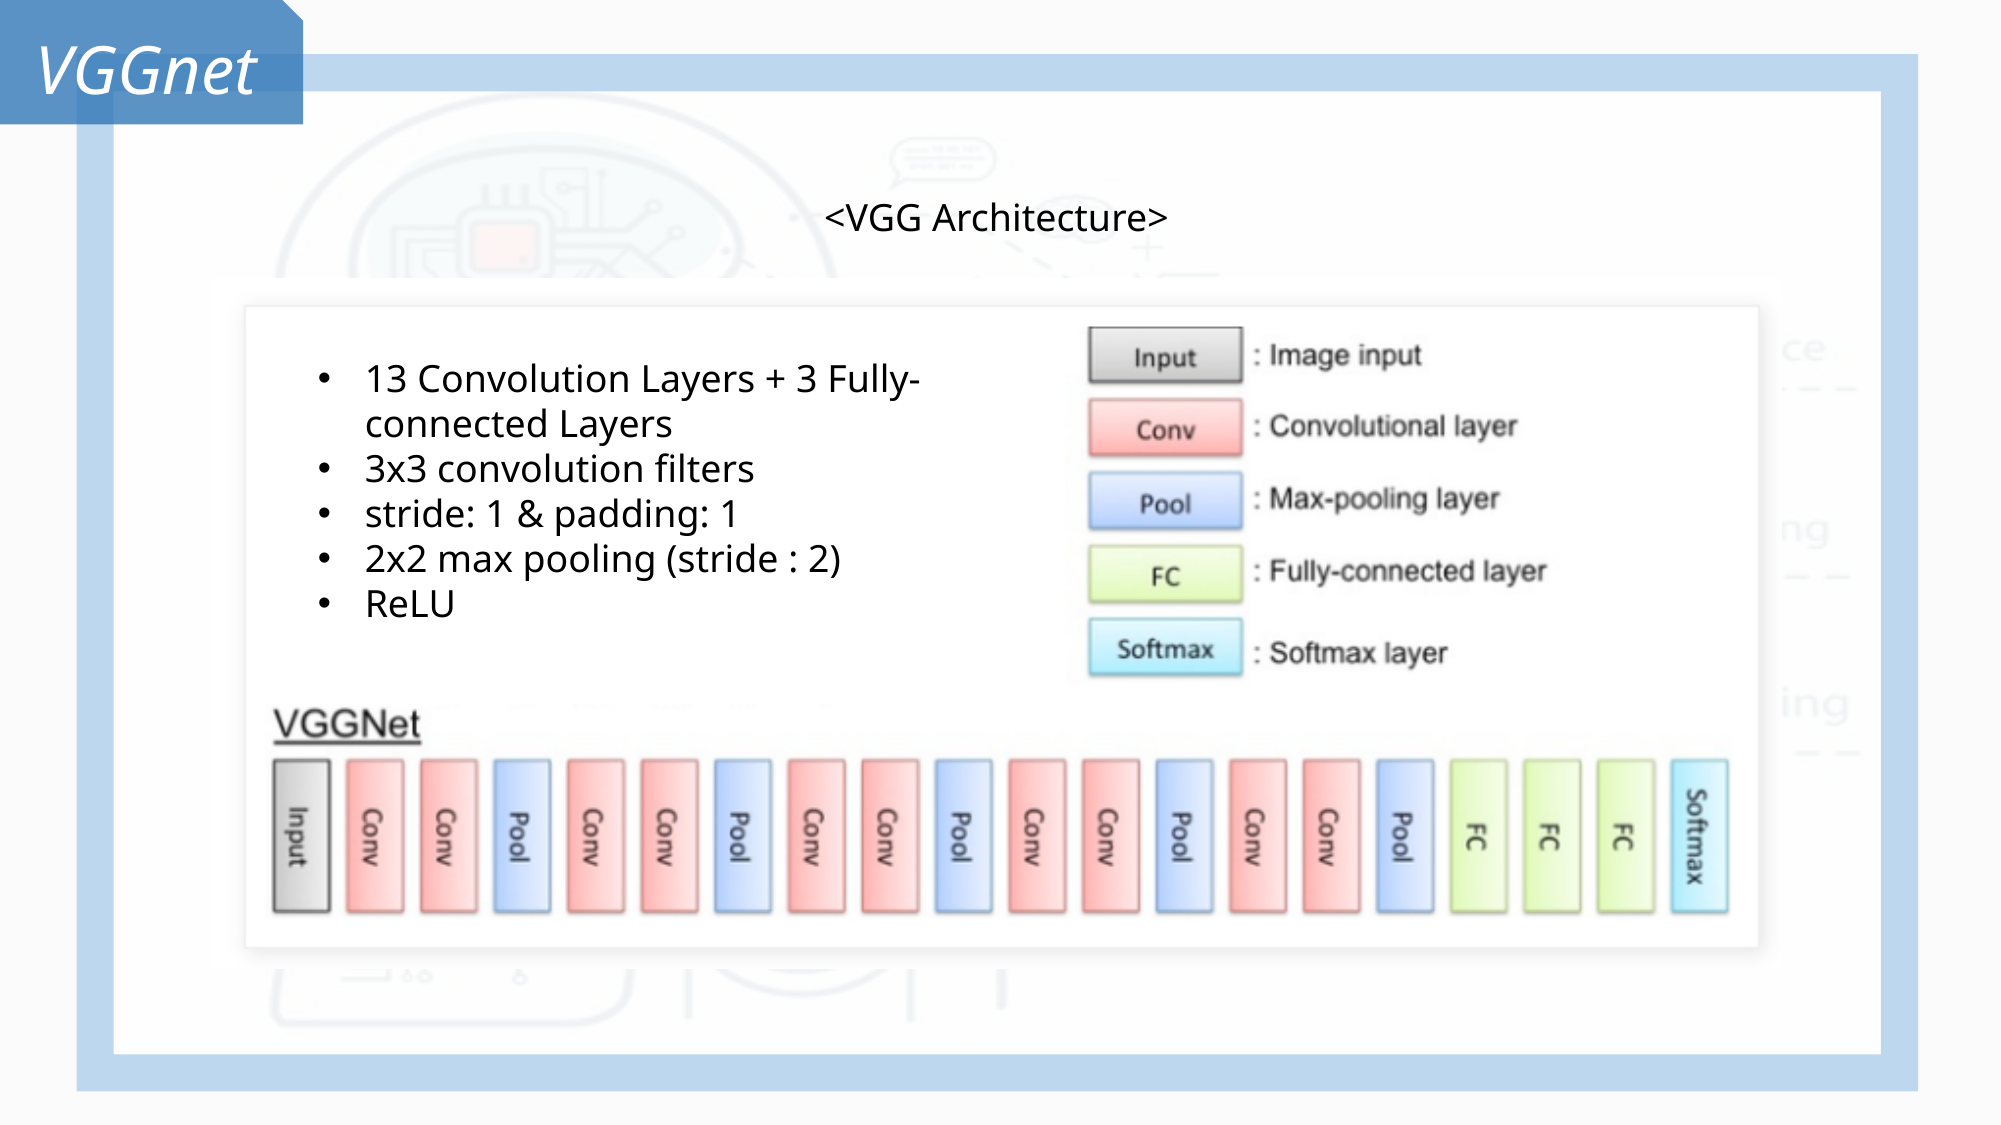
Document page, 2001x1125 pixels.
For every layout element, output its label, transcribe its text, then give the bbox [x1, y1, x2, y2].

text_box VGGnet [0, 0, 305, 126]
text_box [76, 53, 1919, 1092]
text_box [115, 92, 1880, 1053]
picture [211, 278, 1782, 969]
text_box <VGG Architecture> [672, 186, 1321, 247]
